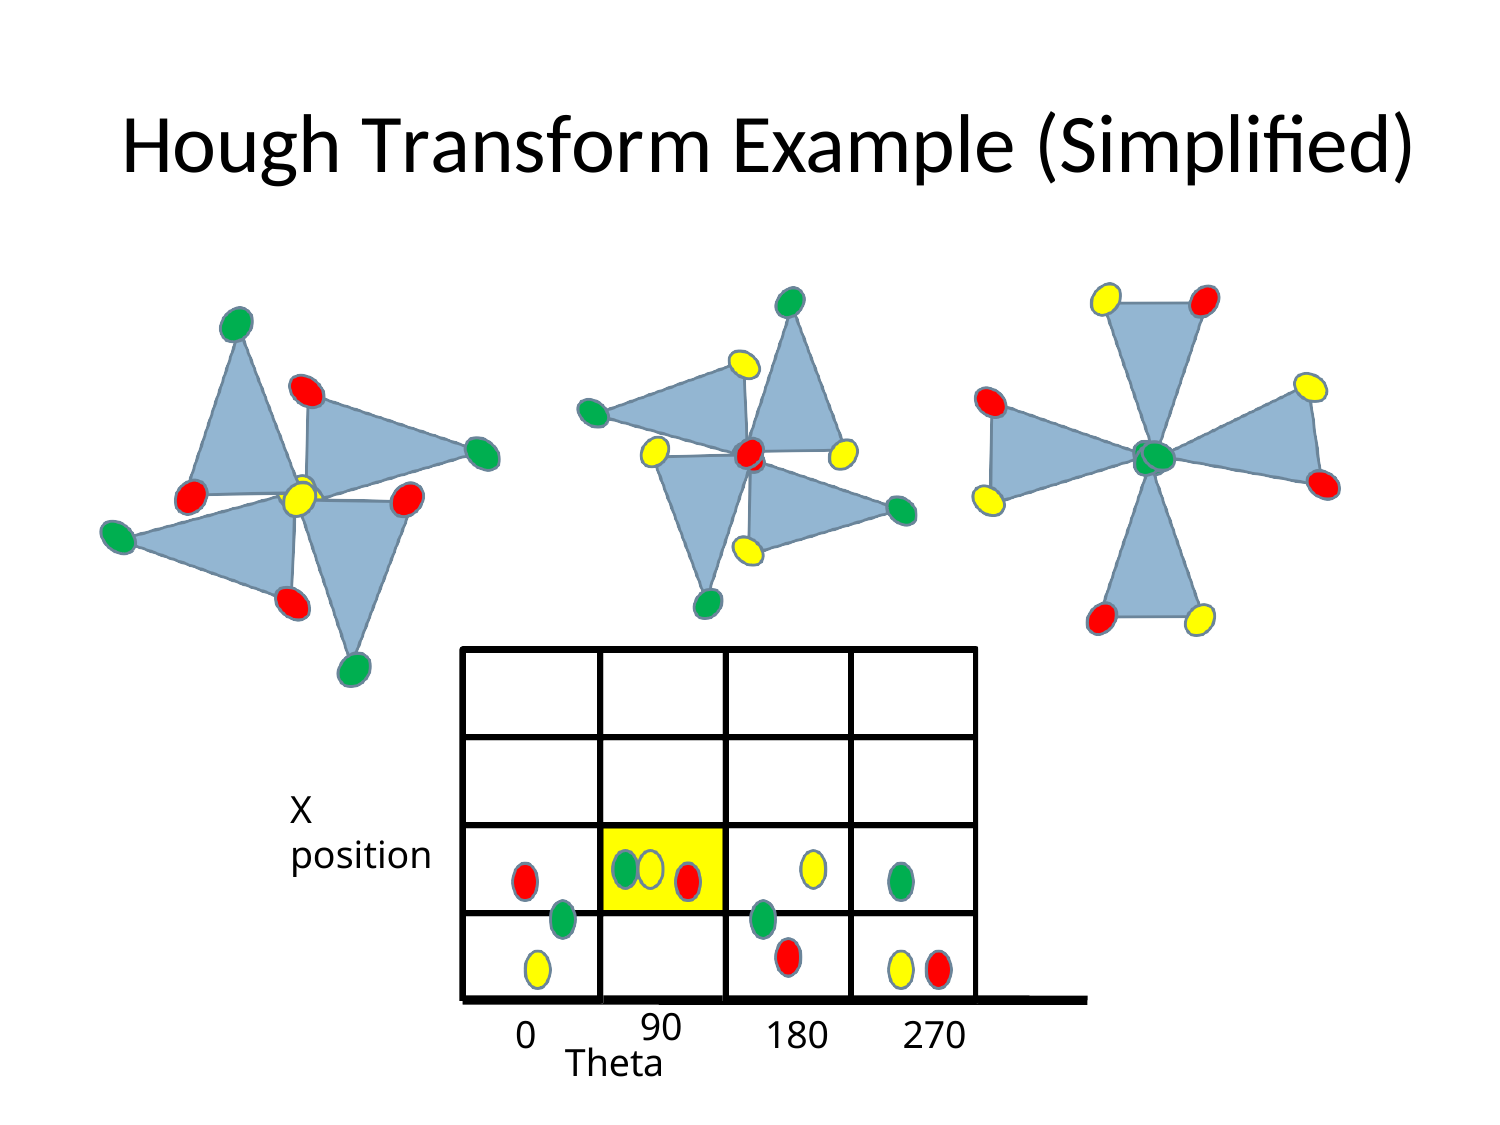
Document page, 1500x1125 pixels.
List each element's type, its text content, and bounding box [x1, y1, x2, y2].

text_box [971, 282, 1341, 637]
text_box [576, 286, 918, 621]
text_box [459, 646, 979, 1004]
text_box 90 Theta [562, 1011, 684, 1084]
text_box 0 [512, 1011, 538, 1057]
text_box 270 [900, 1011, 967, 1057]
text_box [99, 306, 501, 688]
text_box X position [287, 786, 437, 877]
text_box 180 [762, 1011, 830, 1057]
title Hough Transform Example (Simplified) [75, 44, 1425, 233]
